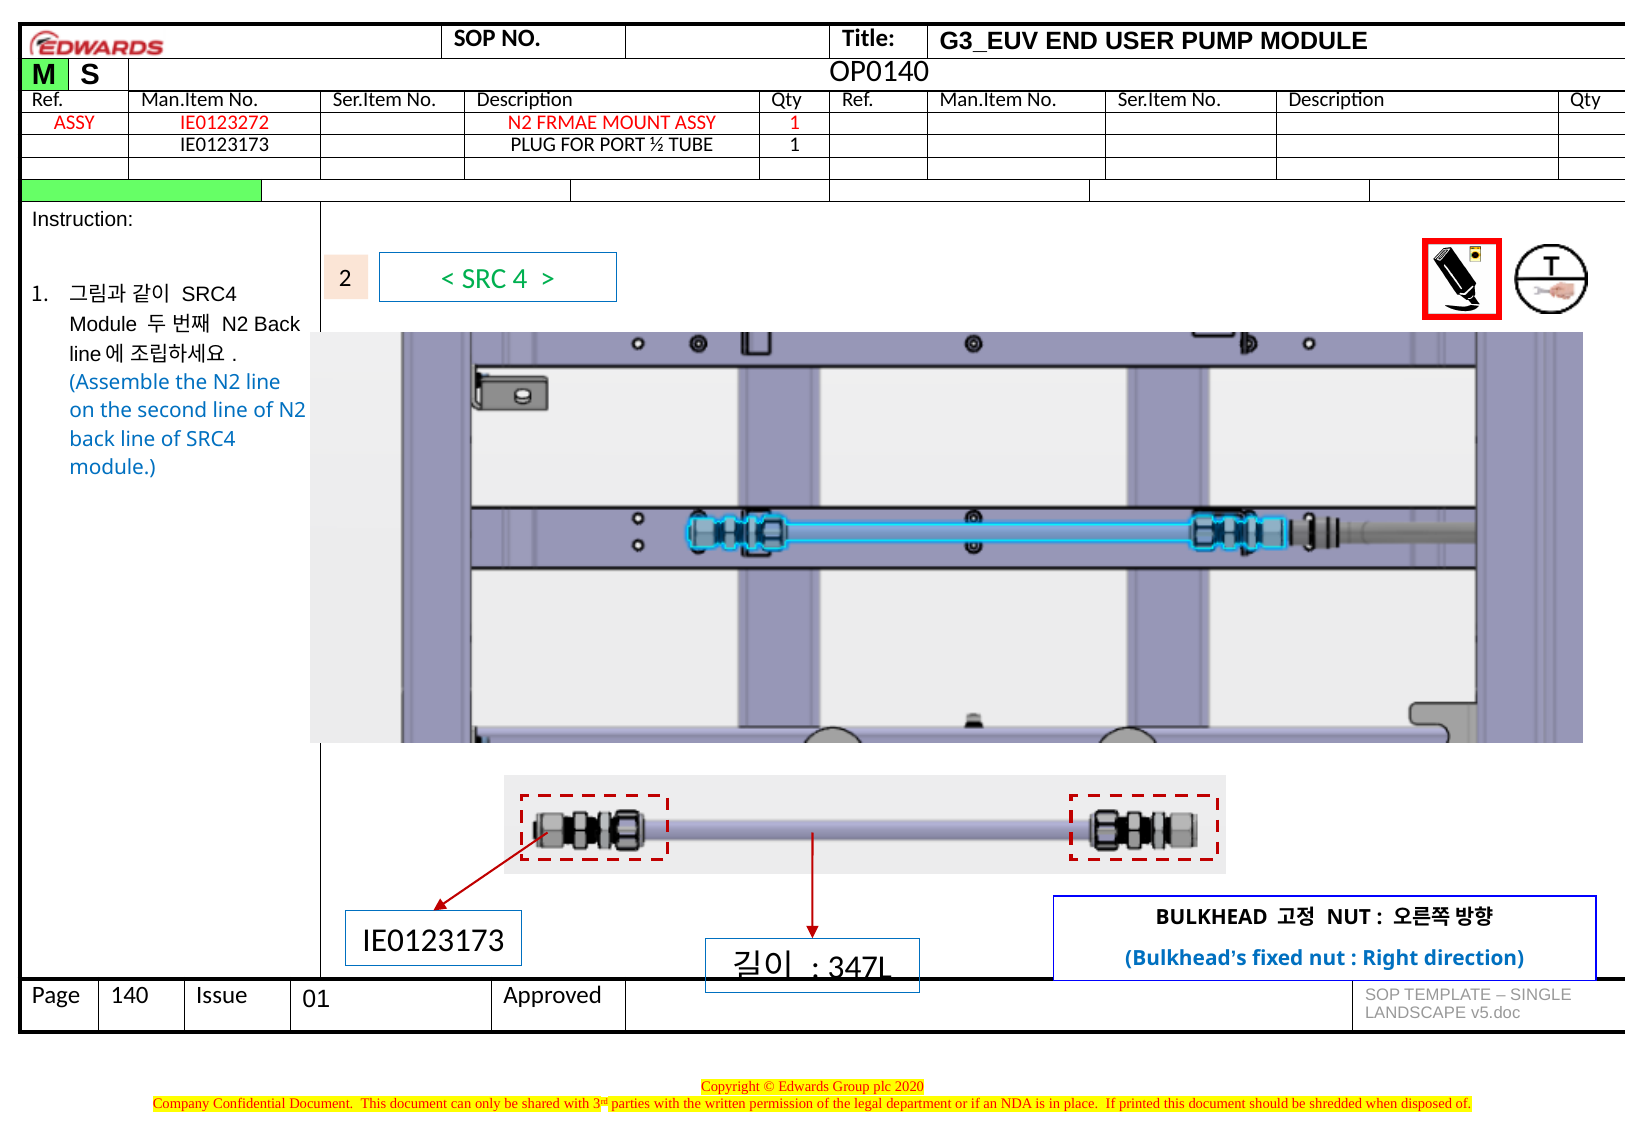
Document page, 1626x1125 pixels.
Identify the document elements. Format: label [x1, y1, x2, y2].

table_cell [185, 981, 290, 1030]
table_cell [465, 92, 759, 112]
table_cell [22, 180, 261, 201]
table_cell [760, 92, 829, 112]
table_cell [321, 135, 464, 157]
table_cell [291, 981, 491, 1030]
table_cell [465, 135, 759, 157]
table_cell [1106, 135, 1276, 157]
table_cell [22, 91, 128, 112]
table_cell [626, 981, 1352, 1030]
table_cell [22, 113, 128, 134]
text_box [1053, 895, 1596, 981]
table_cell [99, 981, 184, 1030]
text_box [379, 252, 617, 302]
table_cell [1106, 92, 1276, 112]
table_cell [22, 59, 68, 90]
table_cell [1106, 158, 1276, 179]
table_cell [22, 981, 98, 1030]
table_cell [1559, 135, 1625, 157]
text_box [345, 832, 548, 966]
picture [1514, 244, 1588, 314]
table_cell [262, 180, 570, 201]
table_cell [1559, 92, 1625, 112]
table_cell [830, 158, 927, 179]
table_cell [321, 202, 1625, 977]
table_cell [1353, 981, 1625, 1030]
table_header [442, 26, 625, 58]
table_cell [321, 158, 464, 179]
table_cell [1106, 113, 1276, 134]
table_cell [1277, 113, 1558, 134]
table_cell [1559, 113, 1625, 134]
table_cell [928, 135, 1105, 157]
table_cell [22, 135, 128, 157]
table_cell [22, 202, 320, 977]
table_cell [321, 92, 464, 112]
table_cell [928, 92, 1105, 112]
table_cell [830, 180, 1089, 201]
table_cell [129, 92, 320, 112]
table_cell [1090, 180, 1369, 201]
table_cell [760, 113, 829, 134]
text_box [705, 832, 920, 993]
table_cell [1370, 180, 1625, 201]
table_cell [465, 113, 759, 134]
table_header [830, 26, 927, 58]
table_cell [1559, 158, 1625, 179]
table_header [22, 26, 441, 58]
picture [29, 28, 166, 58]
table_cell [928, 158, 1105, 179]
picture [1428, 244, 1497, 314]
table_cell [129, 113, 320, 134]
text_box [37, 1069, 1588, 1120]
table_cell [22, 158, 128, 179]
table_cell [760, 158, 829, 179]
table_cell [69, 59, 128, 90]
table_cell [760, 135, 829, 157]
text_box [324, 254, 369, 300]
table_header [626, 26, 829, 58]
table_cell [571, 180, 829, 201]
table_header [928, 26, 1625, 58]
table_cell [129, 158, 320, 179]
table_cell [492, 981, 625, 1030]
table_cell [465, 158, 759, 179]
picture [310, 332, 1583, 743]
table_cell [1277, 92, 1558, 112]
table_cell [830, 135, 927, 157]
table_cell [830, 92, 927, 112]
table_cell [830, 113, 927, 134]
table_cell [1277, 135, 1558, 157]
table_cell [321, 113, 464, 134]
table_cell [928, 113, 1105, 134]
table_cell [129, 135, 320, 157]
table_cell [1277, 158, 1558, 179]
table_cell [129, 59, 1625, 90]
picture [503, 775, 1226, 874]
